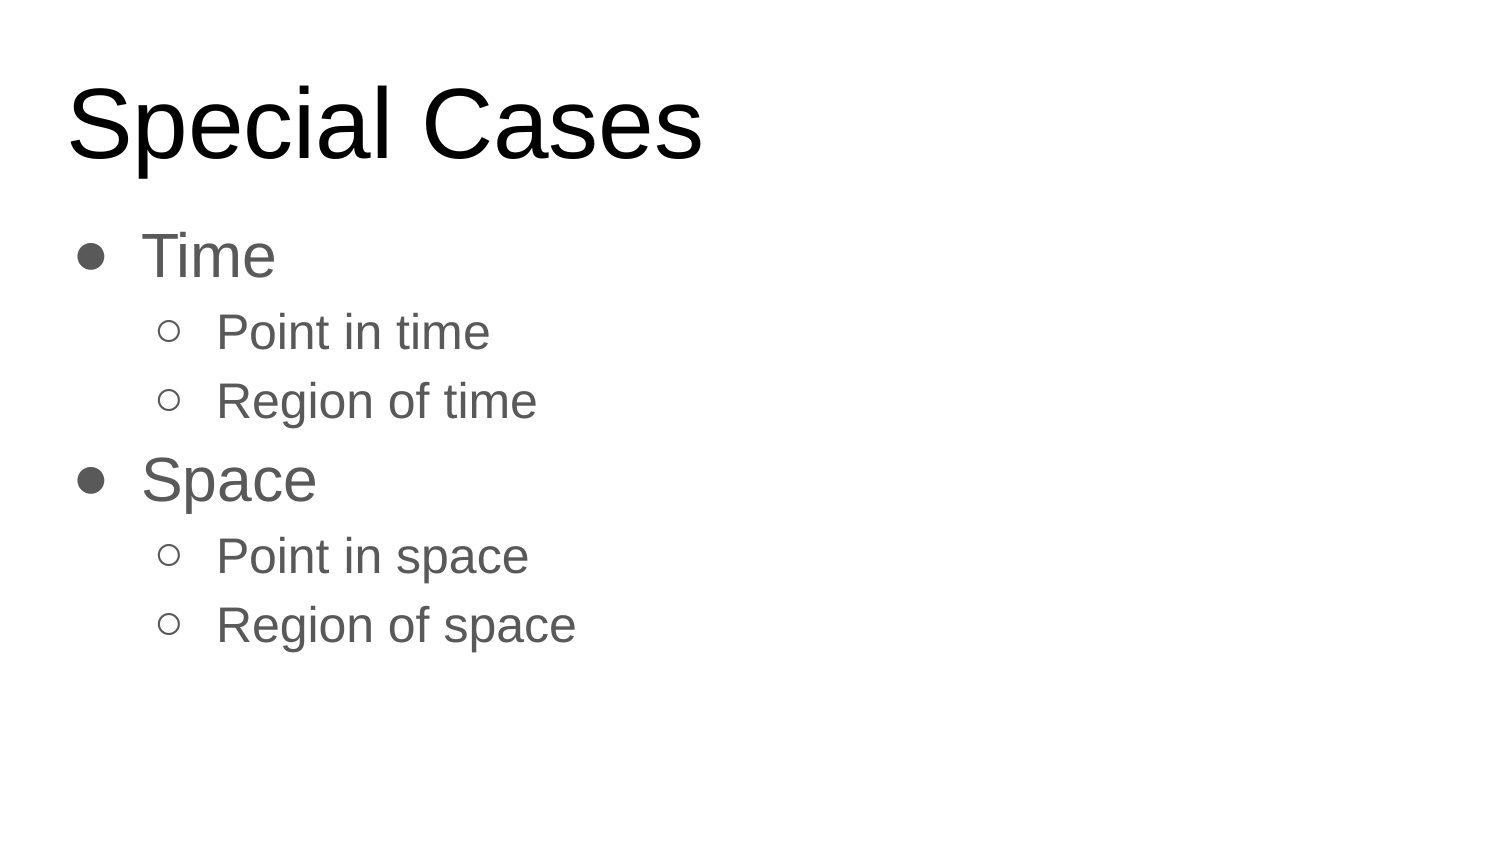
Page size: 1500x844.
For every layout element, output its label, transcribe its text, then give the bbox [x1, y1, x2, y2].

list Time Point in time Region of time Space Point in space Region of space [51, 189, 1013, 635]
title Special Cases [51, 43, 1449, 138]
